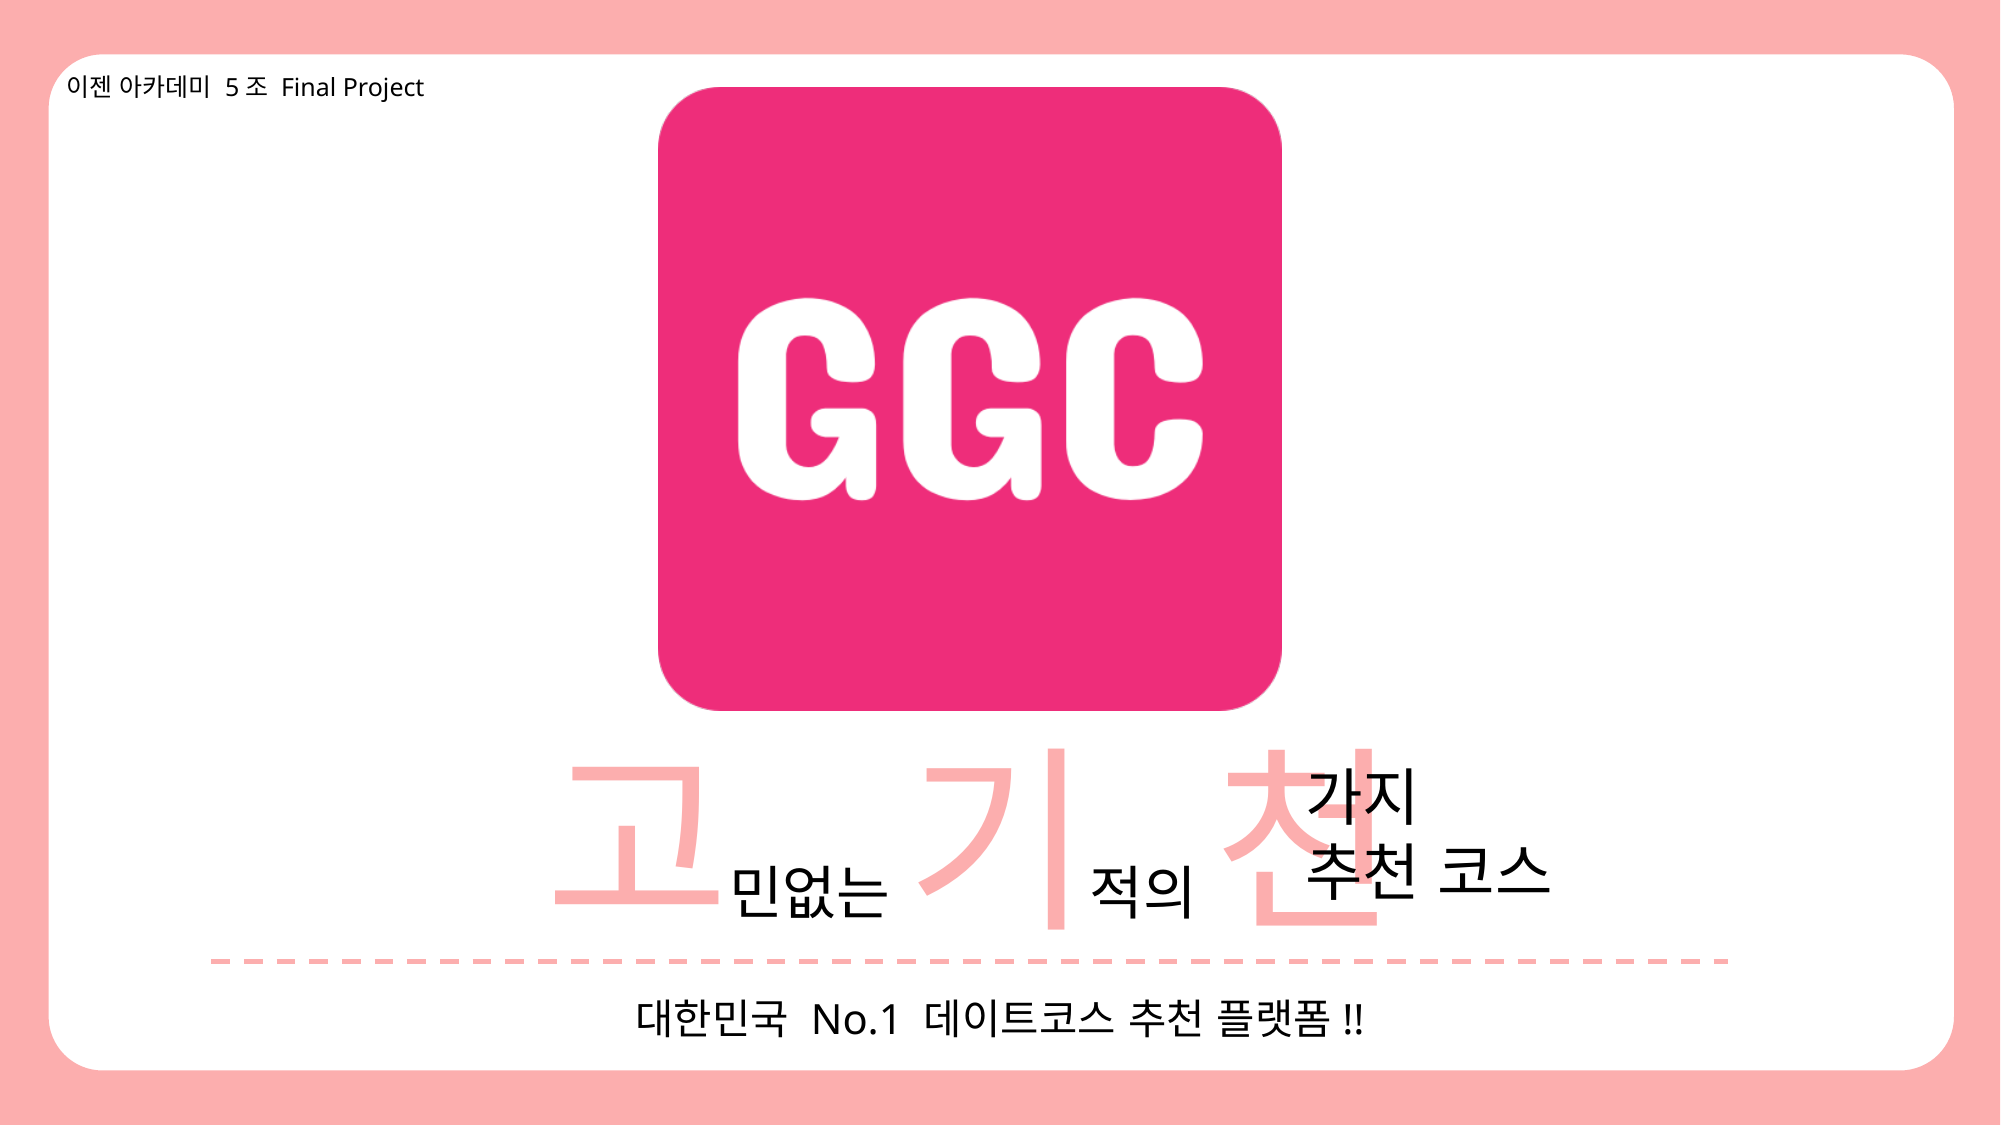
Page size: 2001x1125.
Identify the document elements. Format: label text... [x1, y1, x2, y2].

text_box 고민없는 기적의 천 [530, 707, 1470, 961]
text_box 이젠 아카데미 5조 Final Project [52, 64, 440, 139]
text_box 대한민국 No.1 데이트코스 추천 플랫폼!! [620, 985, 1380, 1051]
picture [657, 87, 1282, 711]
text_box 가지 추천 코스 [1290, 751, 1568, 916]
